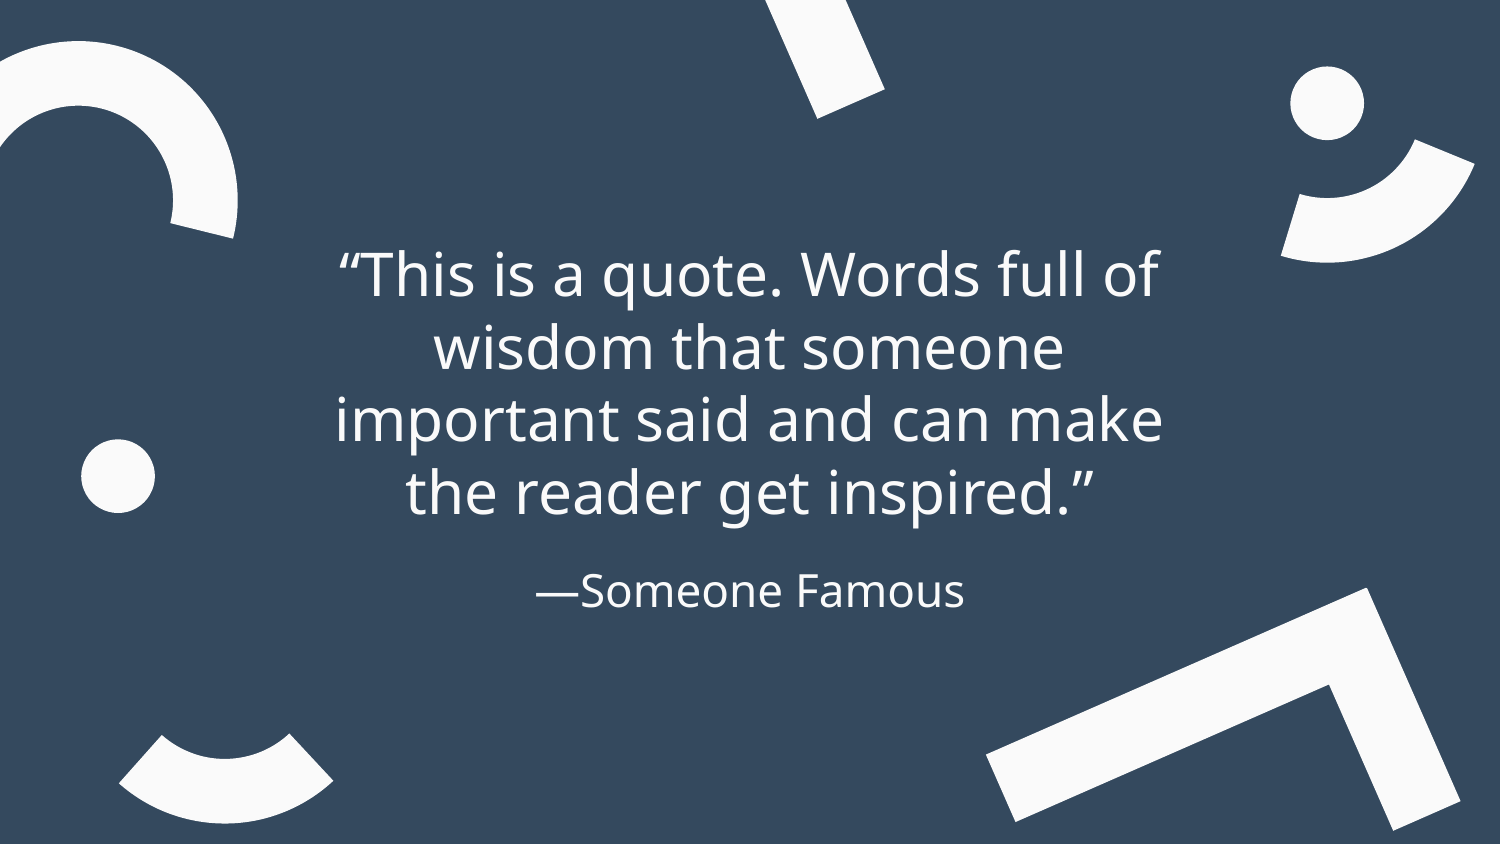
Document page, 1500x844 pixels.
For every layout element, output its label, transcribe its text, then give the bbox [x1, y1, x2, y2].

title —Someone Famous [497, 548, 1003, 635]
subtitle “This is a quote. Words full of wisdom that someone important said and can make the reader get inspired.” [311, 221, 1189, 548]
